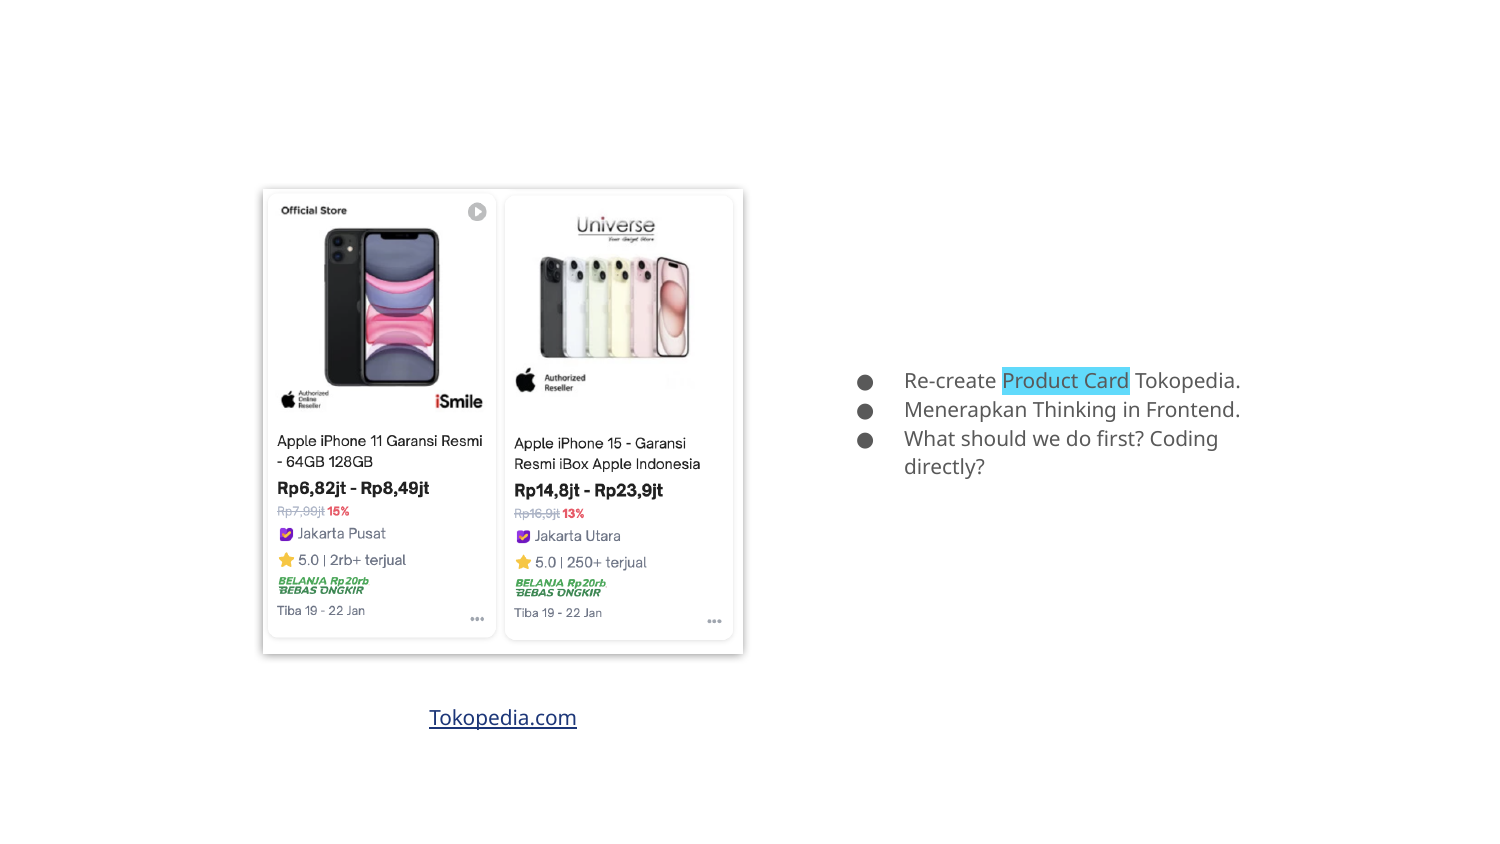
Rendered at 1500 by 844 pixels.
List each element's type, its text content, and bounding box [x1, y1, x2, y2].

list Re-create Product Card Tokopedia. Menerapkan Thinking in Frontend. What should we do first? Coding directly? [814, 342, 1316, 502]
list Tokopedia.com [402, 681, 605, 752]
picture [263, 189, 744, 655]
